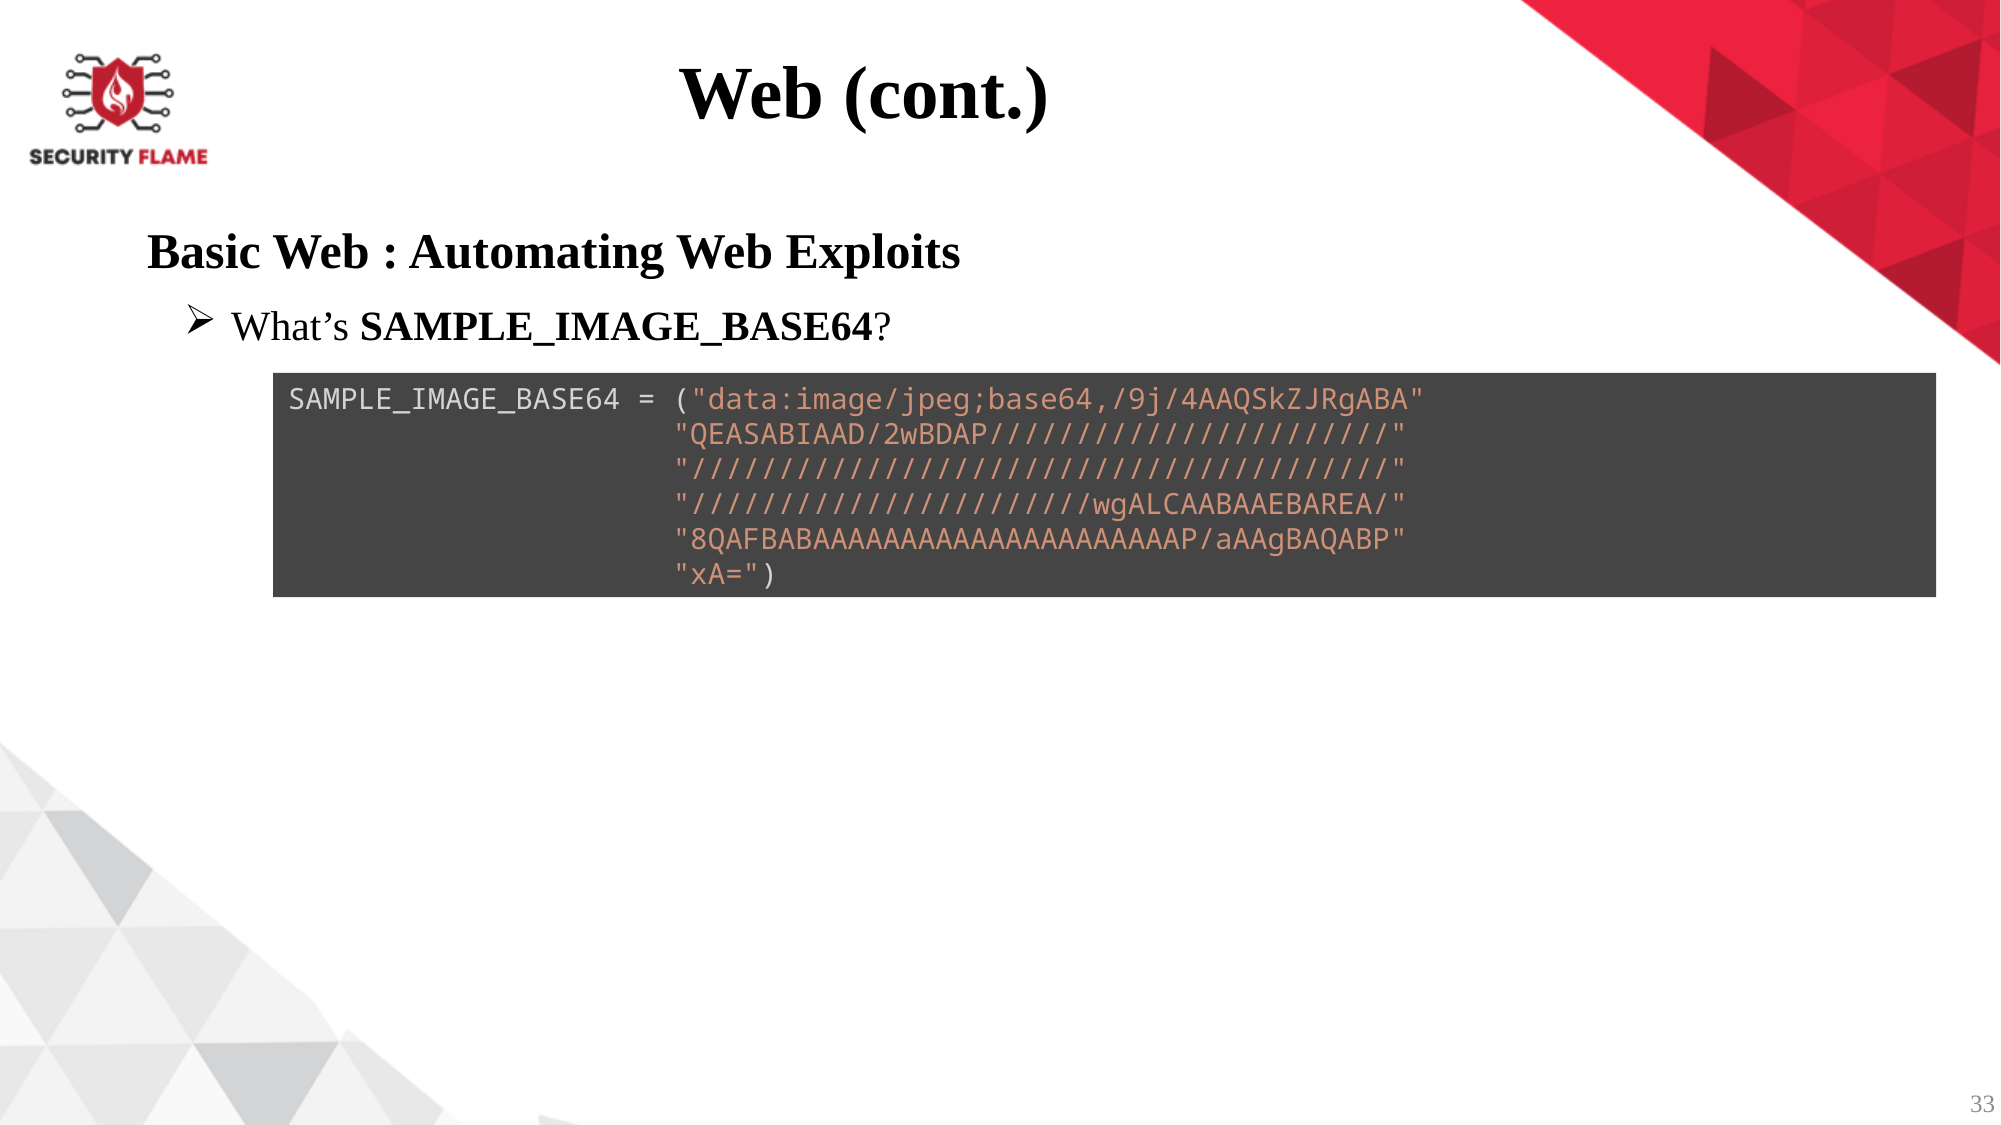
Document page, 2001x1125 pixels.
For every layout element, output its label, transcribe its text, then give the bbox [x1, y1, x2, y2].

picture [0, 0, 2001, 1125]
text_box Basic Web : Automating Web Exploits [132, 210, 1834, 286]
text_box Web (cont.) [663, 35, 1083, 141]
text_box What’s SAMPLE_IMAGE_BASE64? [169, 291, 1967, 357]
slide_number 33 [1908, 1072, 2000, 1125]
text_box SAMPLE_IMAGE_BASE64 = ("data:image/jpeg;base64,/9j/4AAQSkZJRgABA" "QEASABIAAD/2wBDAP///////////////////////" "////////////////////////////////////////" "///////////////////////wgALCAABAAEBAREA/" "8QAFBABAAAAAAAAAAAAAAAAAAAAAP/aAAgBAQABP" "xA=") [273, 372, 1937, 598]
